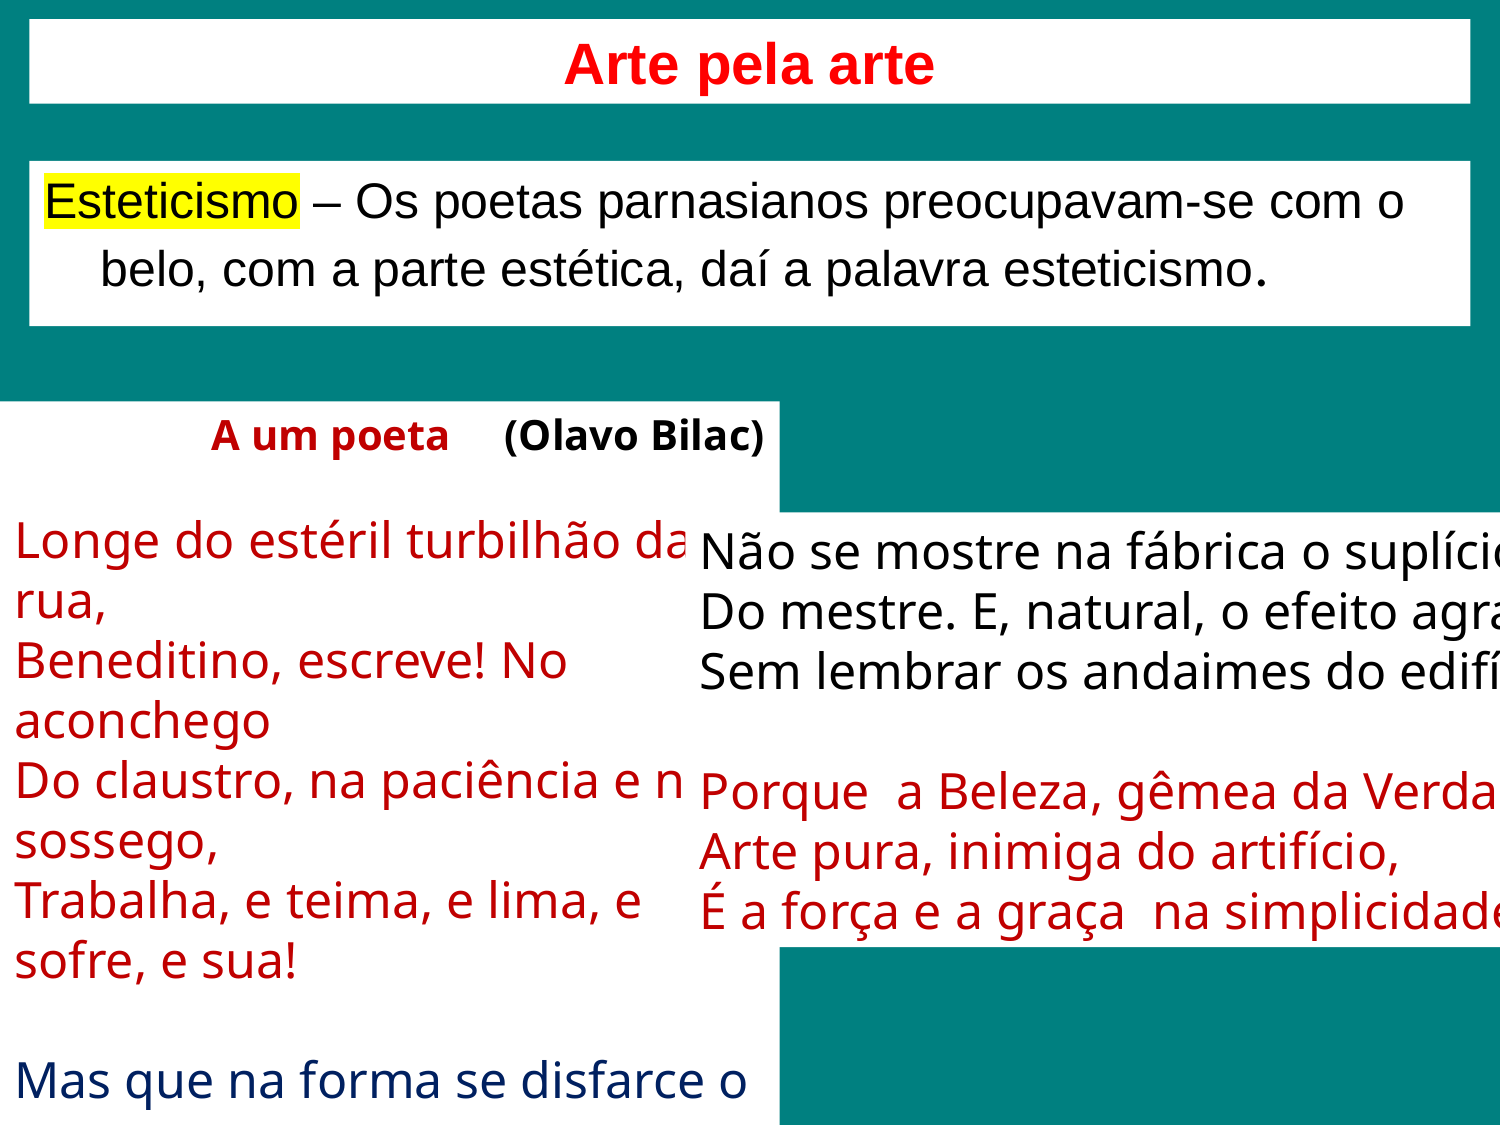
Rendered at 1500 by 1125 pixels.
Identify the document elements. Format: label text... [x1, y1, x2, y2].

text_box Arte pela arte [29, 19, 1471, 104]
text_box Não se mostre na fábrica o suplício Do mestre. E, natural, o efeito agrade, Sem lembrar os andaimes do edifício: Porque a Beleza, gêmea da Verdade, Arte pura, inimiga do artifício, É a força e a graça na simplicidade. [685, 512, 1500, 948]
text_box A um poeta (Olavo Bilac) Longe do estéril turbilhão da rua, Beneditino, escreve! No aconchego Do claustro, na paciência e no sossego, Trabalha, e teima, e lima, e sofre, e sua! Mas que na forma se disfarce o emprego Do esforço; e a trama viva se construa De tal modo, que a imagem fique nua. Rica mas sóbria, como um templo grego [0, 401, 780, 1125]
list Esteticismo – Os poetas parnasianos preocupavam-se com o belo, com a parte estética, daí a palavra esteticismo. [29, 160, 1471, 327]
